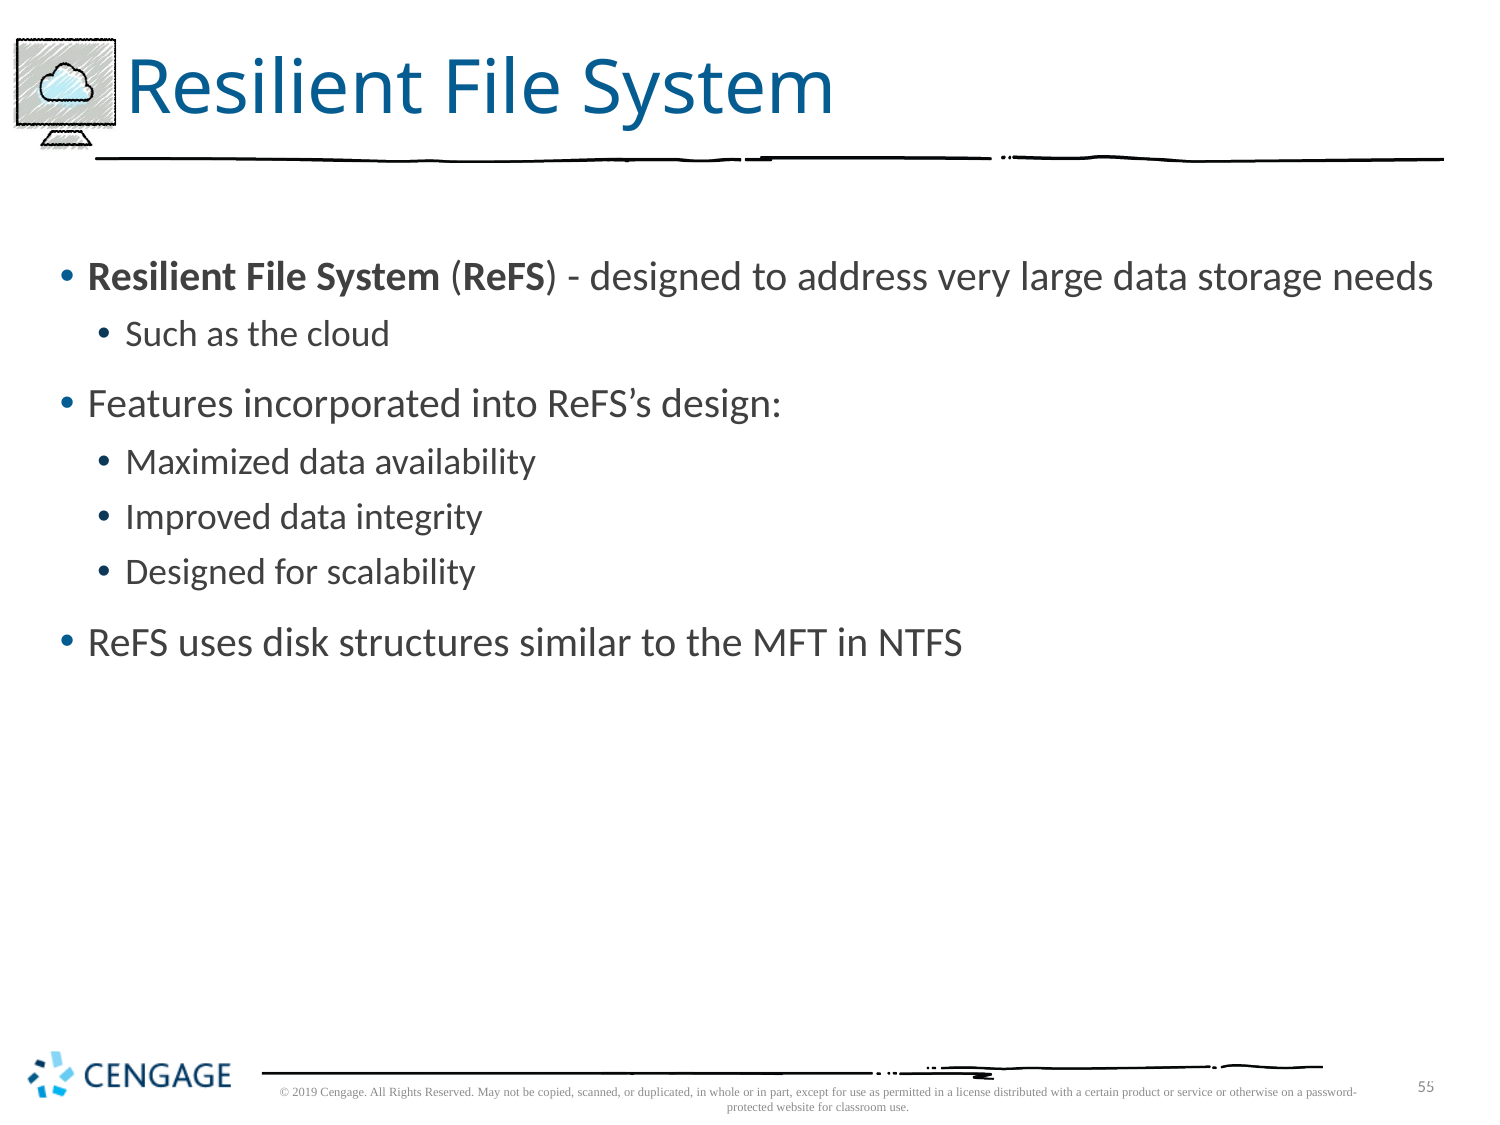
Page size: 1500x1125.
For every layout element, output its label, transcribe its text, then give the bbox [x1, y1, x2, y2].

picture [95, 155, 1444, 163]
title Resilient File System [125, 66, 1442, 116]
footer © 2019 Cengage. All Rights Reserved. May not be copied, scanned, or duplicated, in whole or in part, except for use as permitted in a license distributed with a certain product or service or otherwise on a password-protected website for classroom use. [261, 1079, 1375, 1120]
picture [261, 1064, 1323, 1079]
slide_number 55 [1412, 1037, 1500, 1100]
picture [7, 1037, 244, 1111]
list Resilient File System (ReFS) - designed to address very large data storage needs Such as the cloud Features incorporated into ReFS’s design: Maximized data availability Improved data integrity Designed for scalability ReFS uses disk structures similar to the MFT in NTFS [59, 252, 1441, 670]
picture [12, 36, 117, 151]
